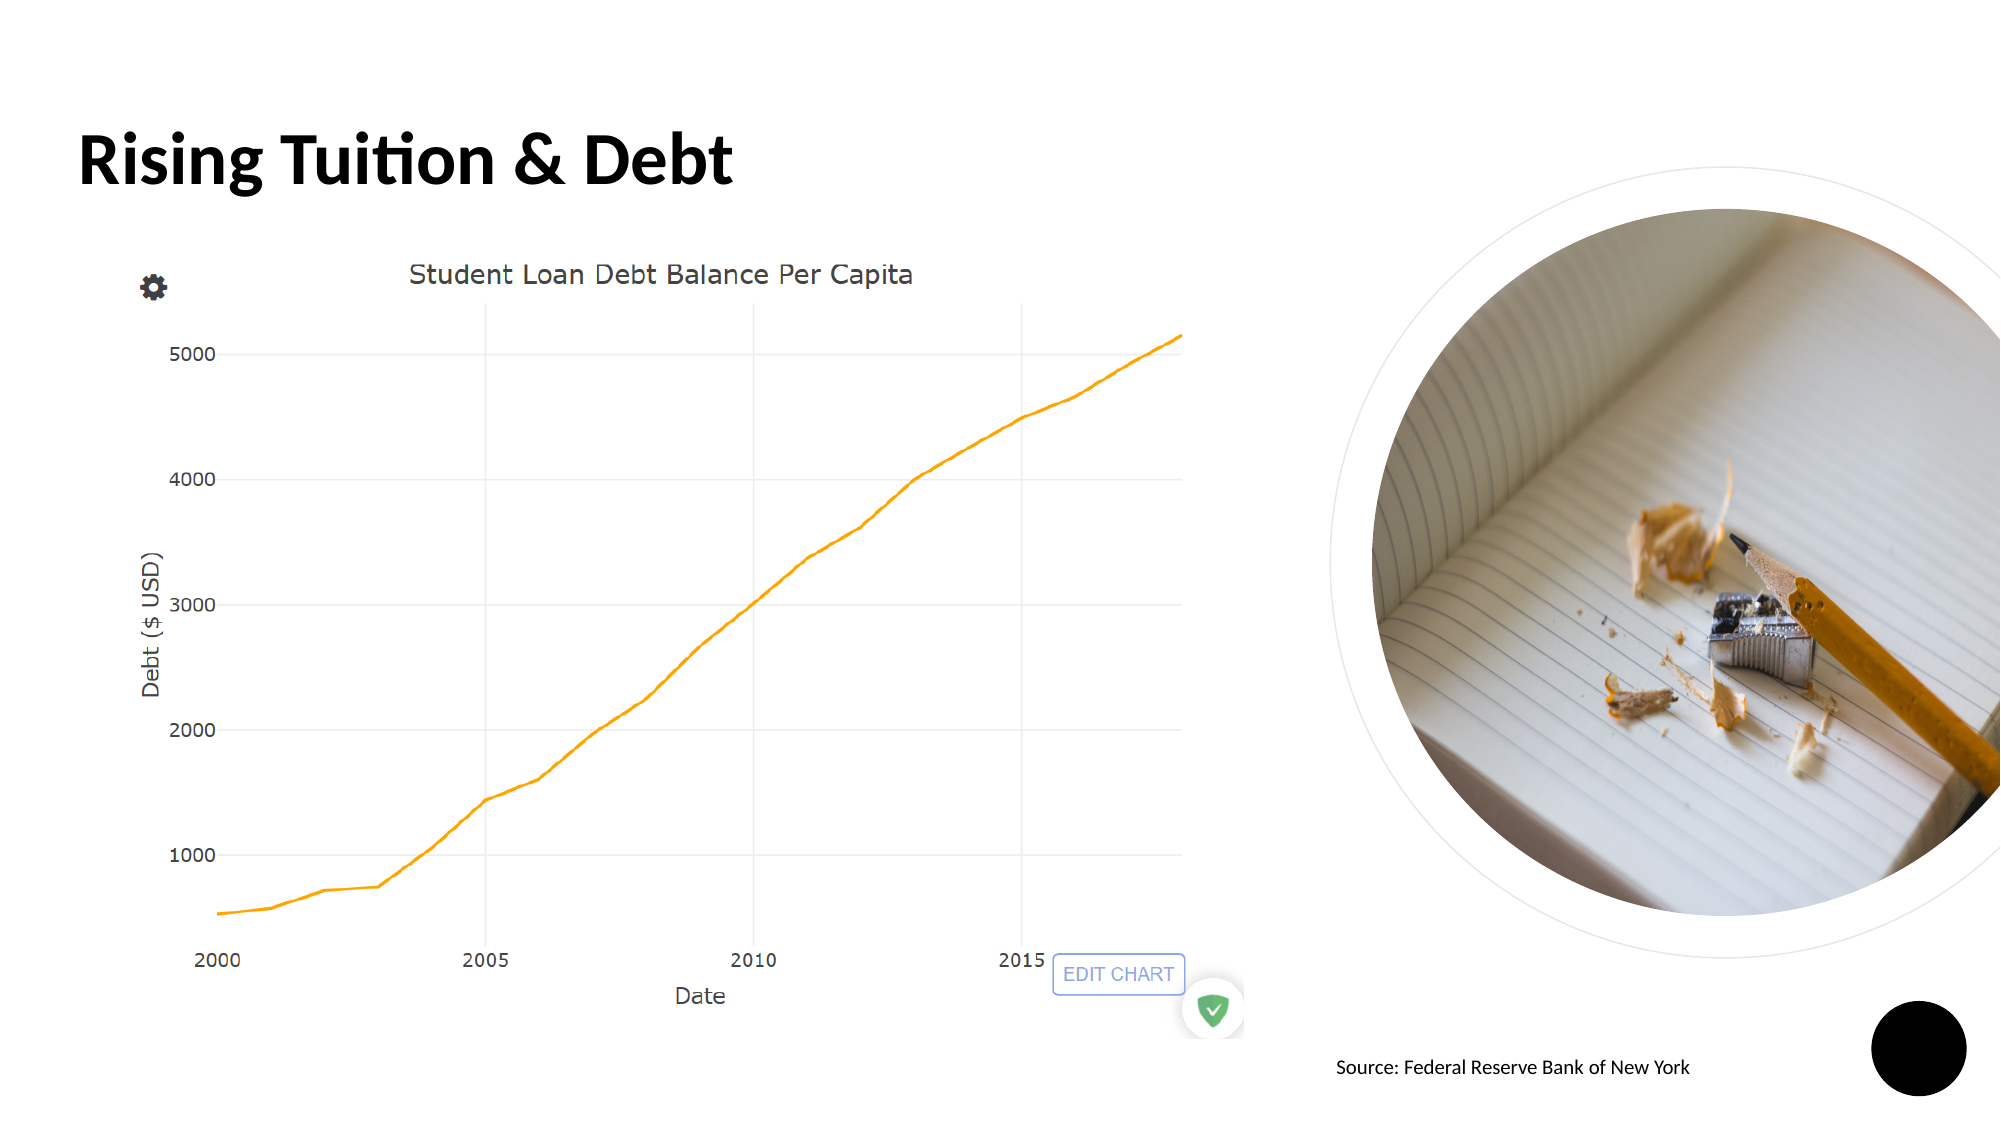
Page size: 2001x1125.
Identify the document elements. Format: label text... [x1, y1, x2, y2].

picture [1372, 208, 2001, 916]
title Rising Tuition & Debt [63, 65, 1206, 215]
picture [101, 241, 1244, 1039]
list Source: Federal Reserve Bank of New York [1291, 1038, 1792, 1104]
